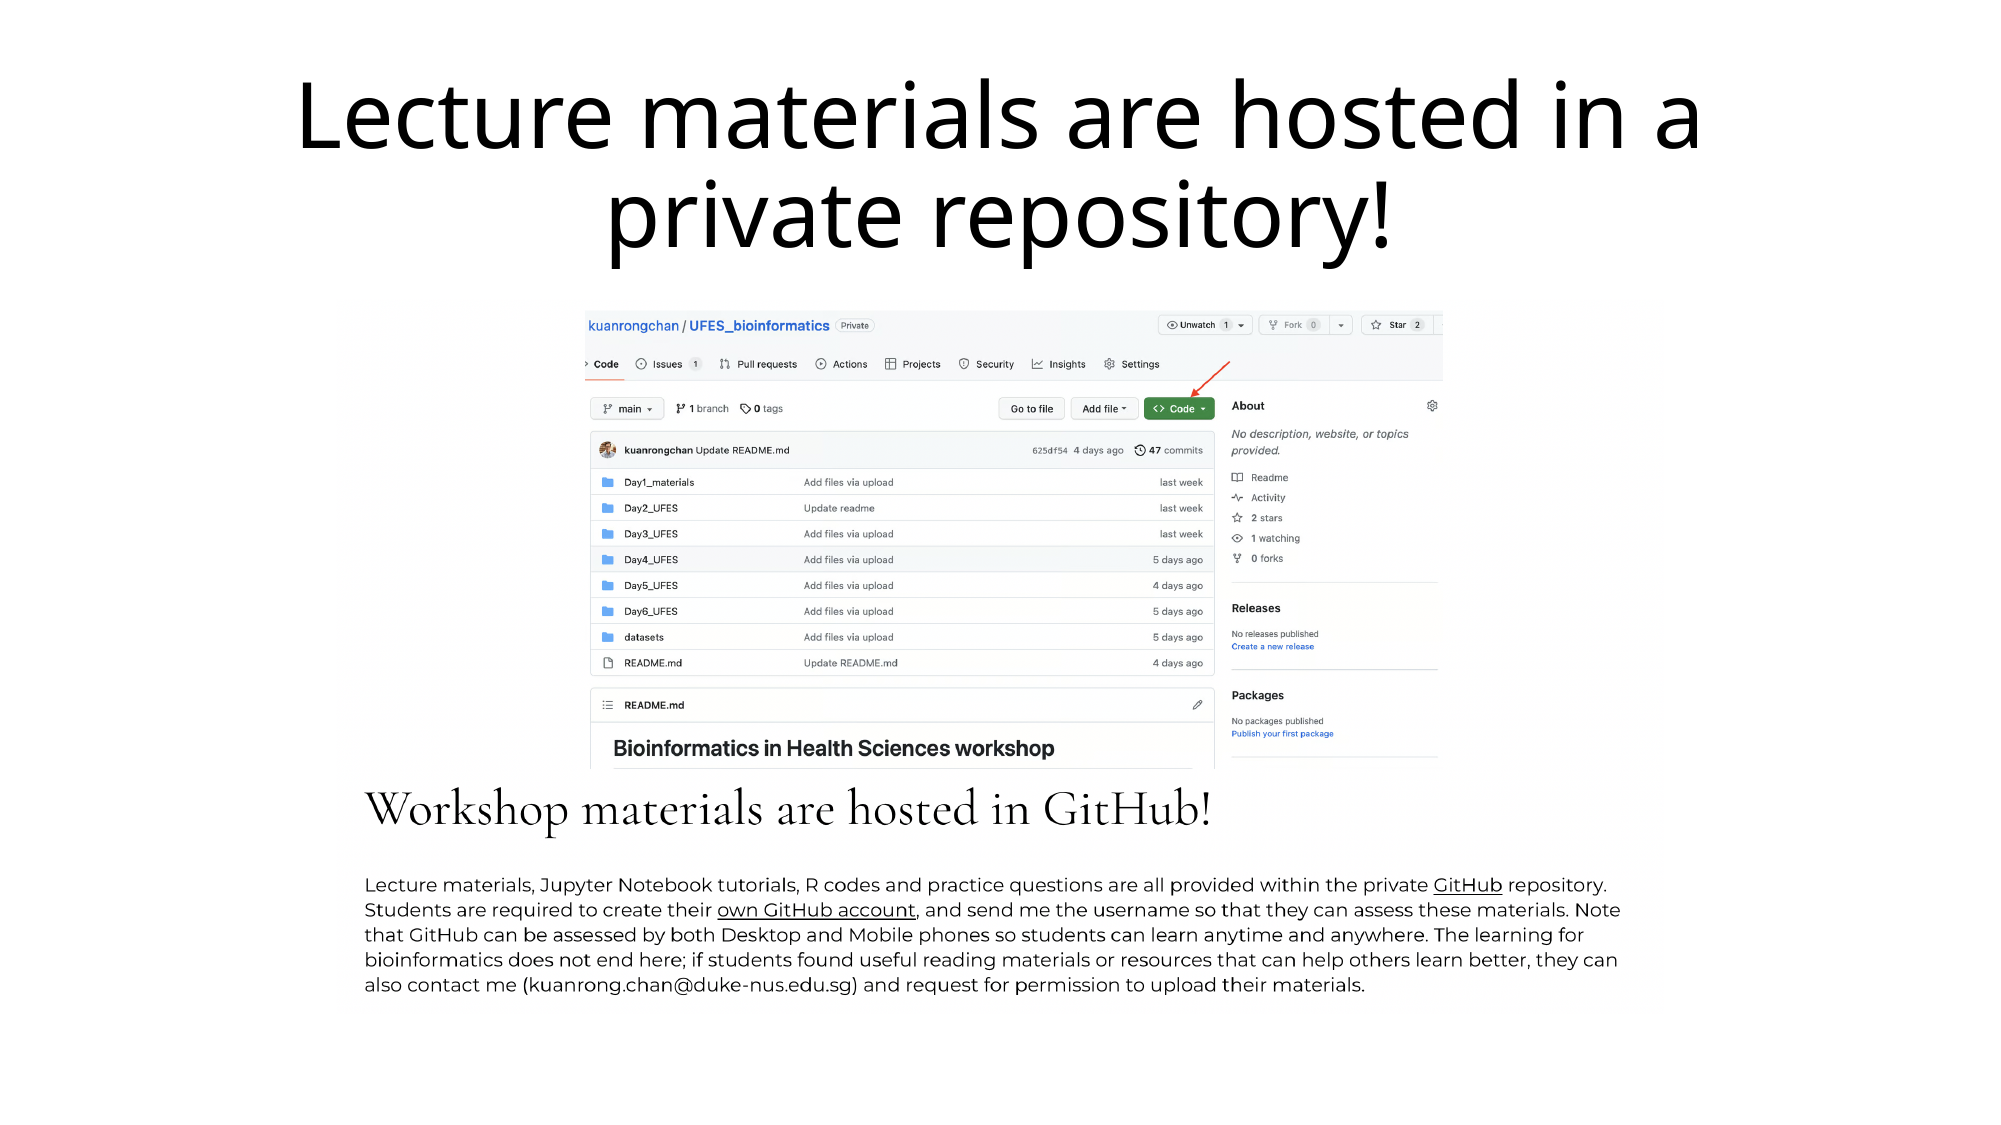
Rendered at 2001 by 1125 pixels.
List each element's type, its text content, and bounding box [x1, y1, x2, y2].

title Lecture materials are hosted in a private repository! [137, 59, 1863, 278]
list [336, 299, 1664, 1014]
